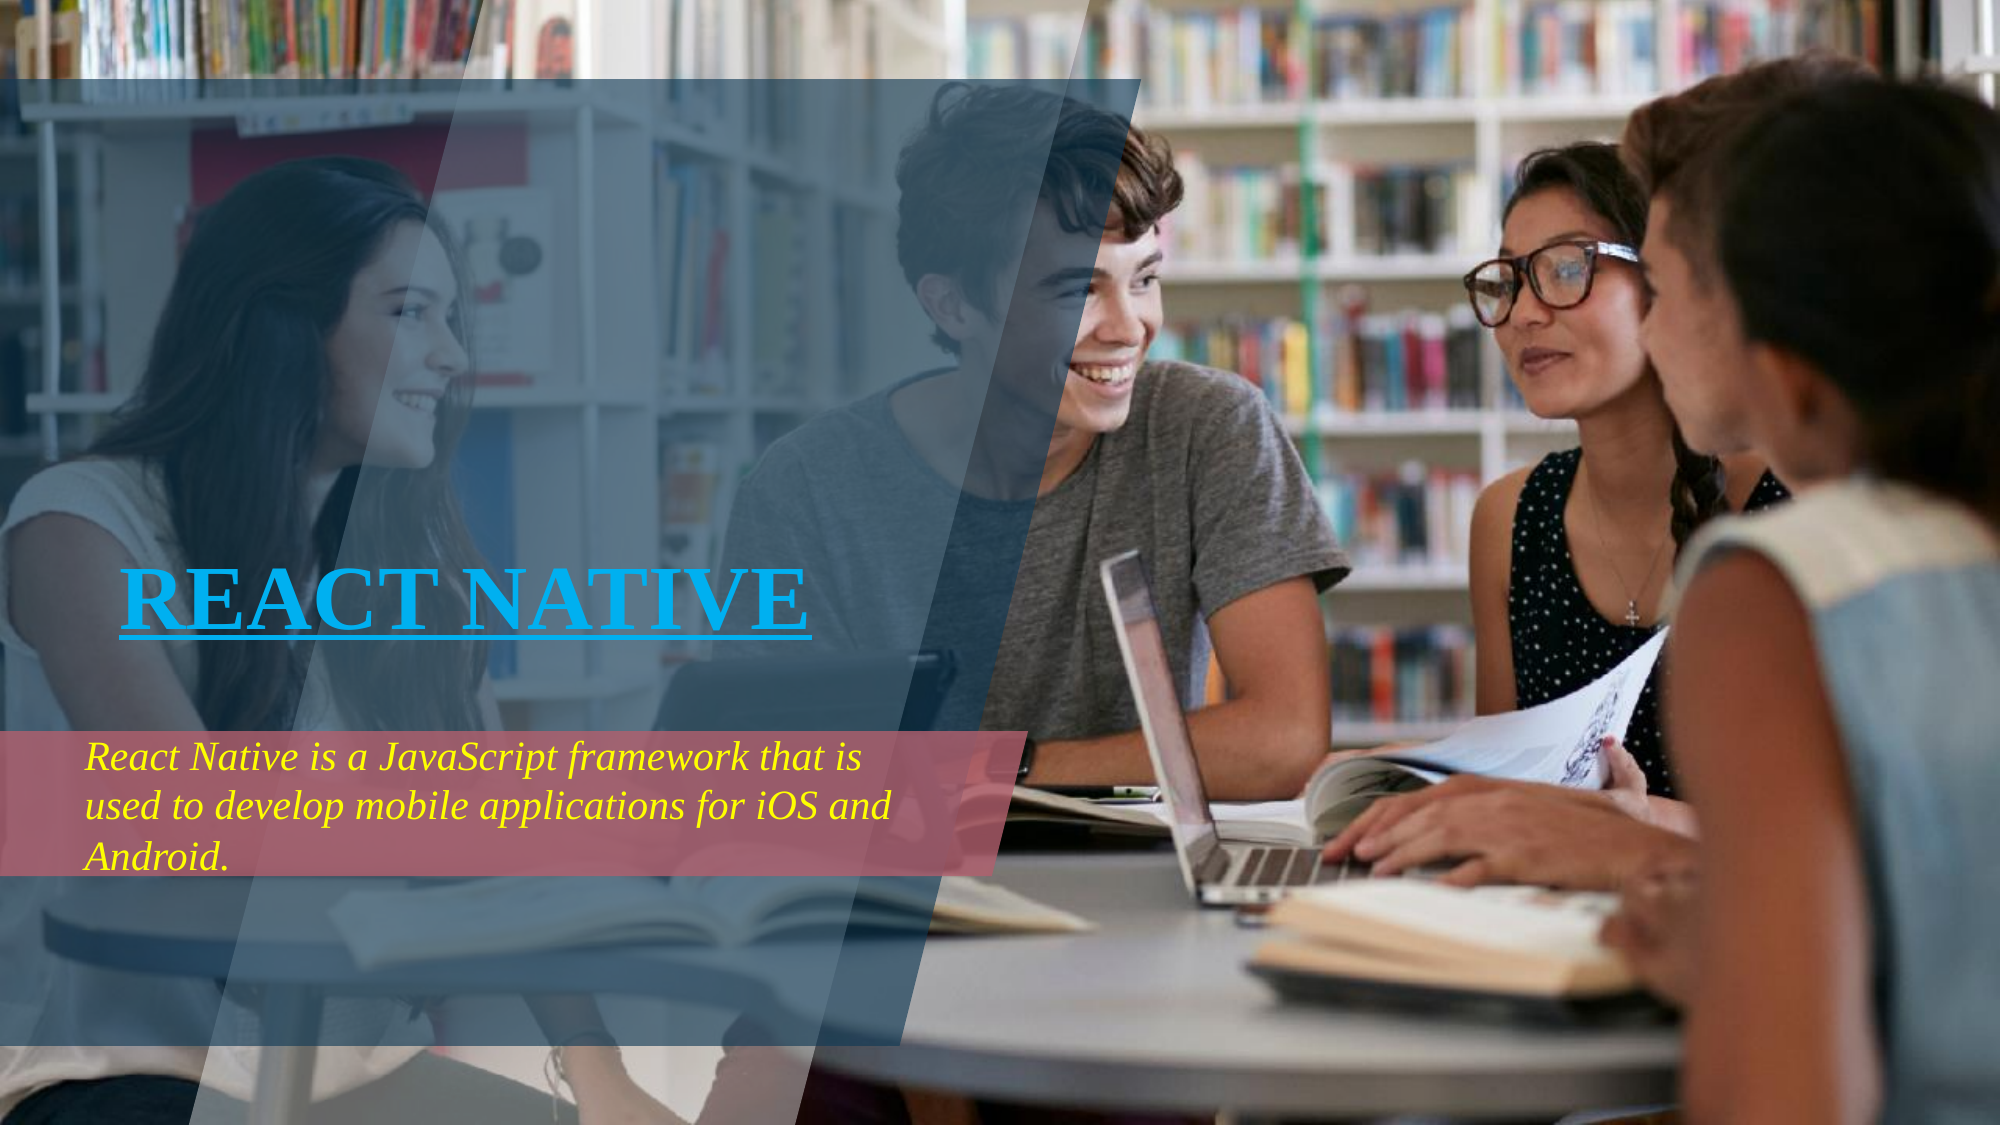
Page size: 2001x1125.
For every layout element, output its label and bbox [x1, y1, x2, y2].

picture [1142, 0, 2000, 1125]
text_box [0, 0, 1142, 1125]
